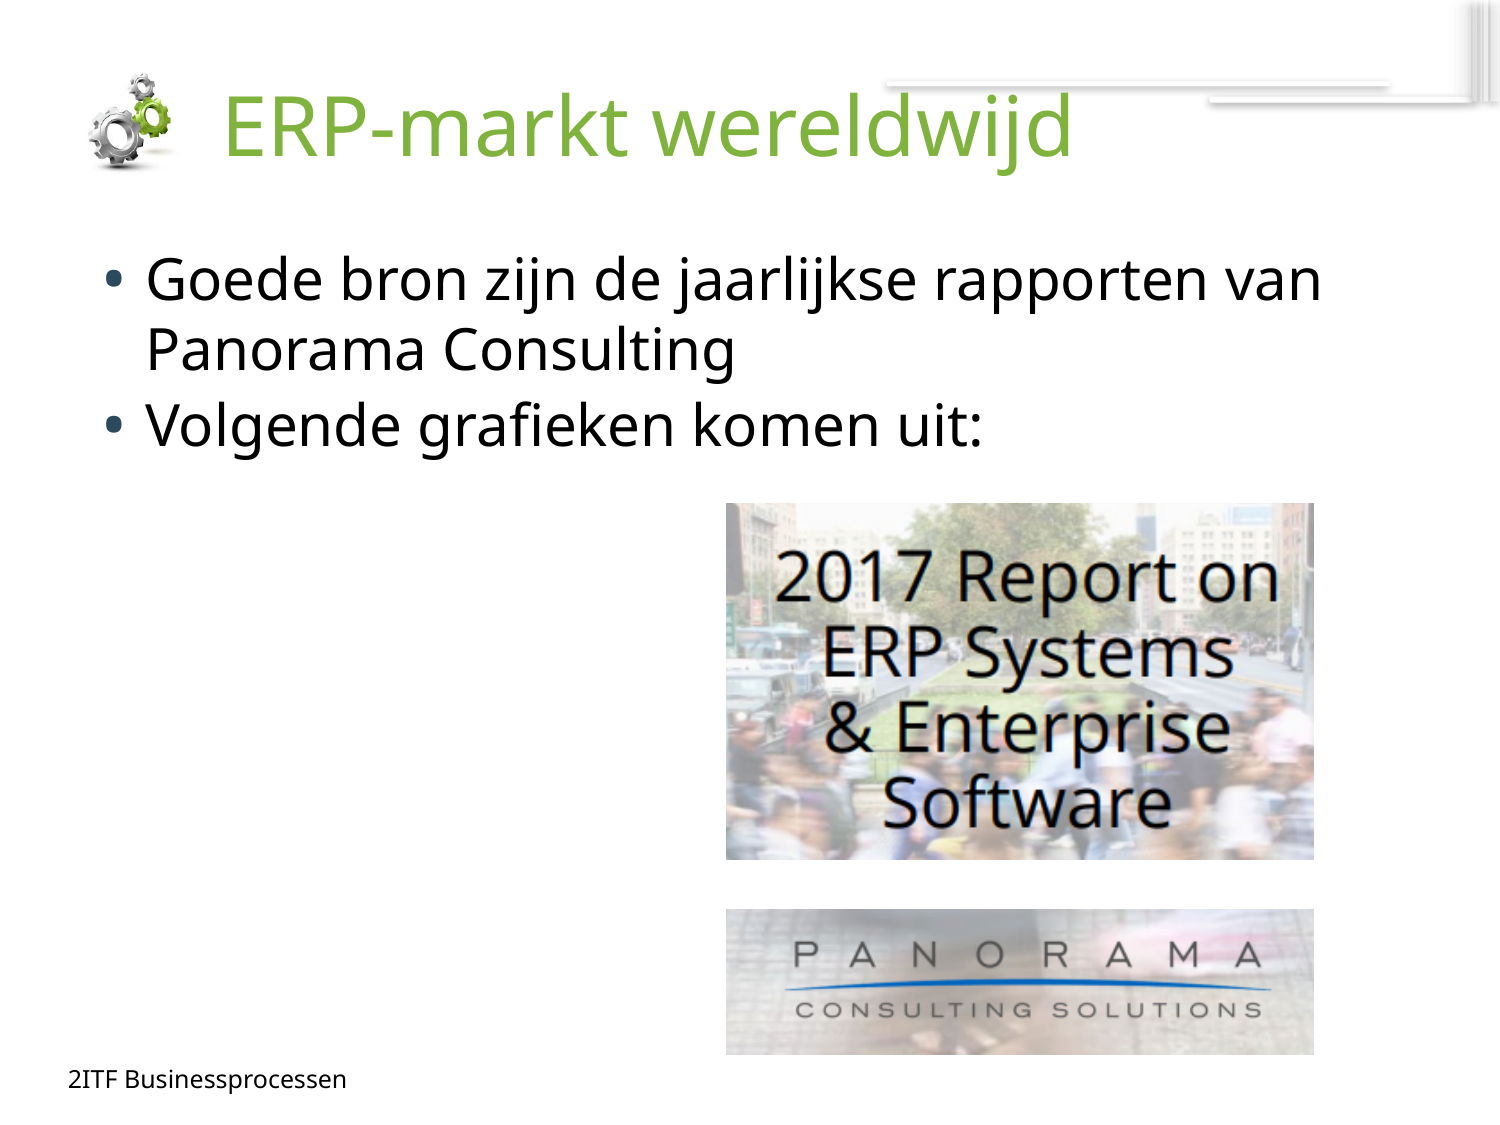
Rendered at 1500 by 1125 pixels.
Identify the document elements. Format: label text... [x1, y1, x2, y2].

list Goede bron zijn de jaarlijkse rapporten van Panorama Consulting Volgende grafieken komen uit: [70, 234, 1421, 1055]
picture [78, 69, 186, 176]
picture [726, 503, 1315, 861]
picture [726, 909, 1315, 1055]
title ERP-markt wereldwijd [206, 35, 1418, 211]
